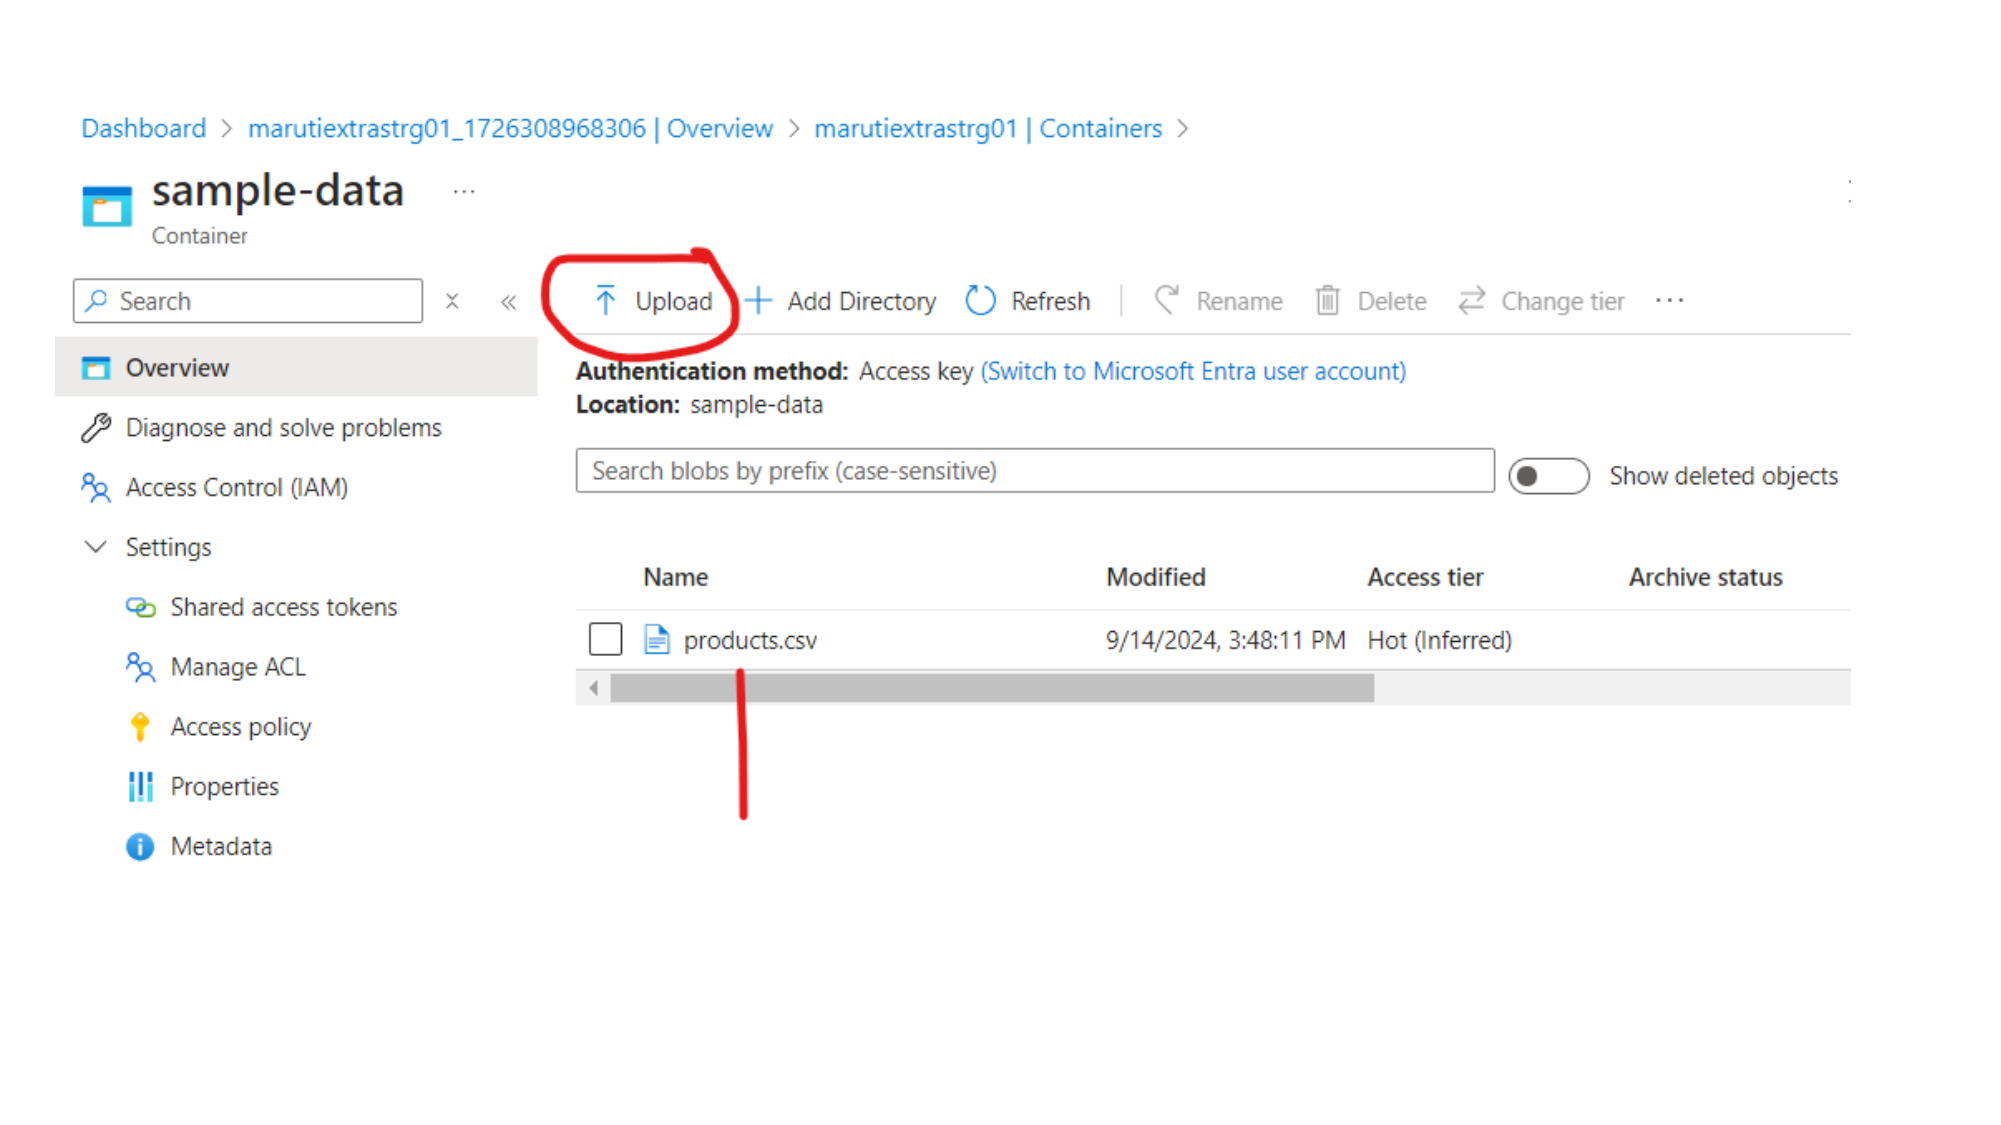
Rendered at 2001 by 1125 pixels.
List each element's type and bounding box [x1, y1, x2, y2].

picture [55, 96, 1851, 965]
